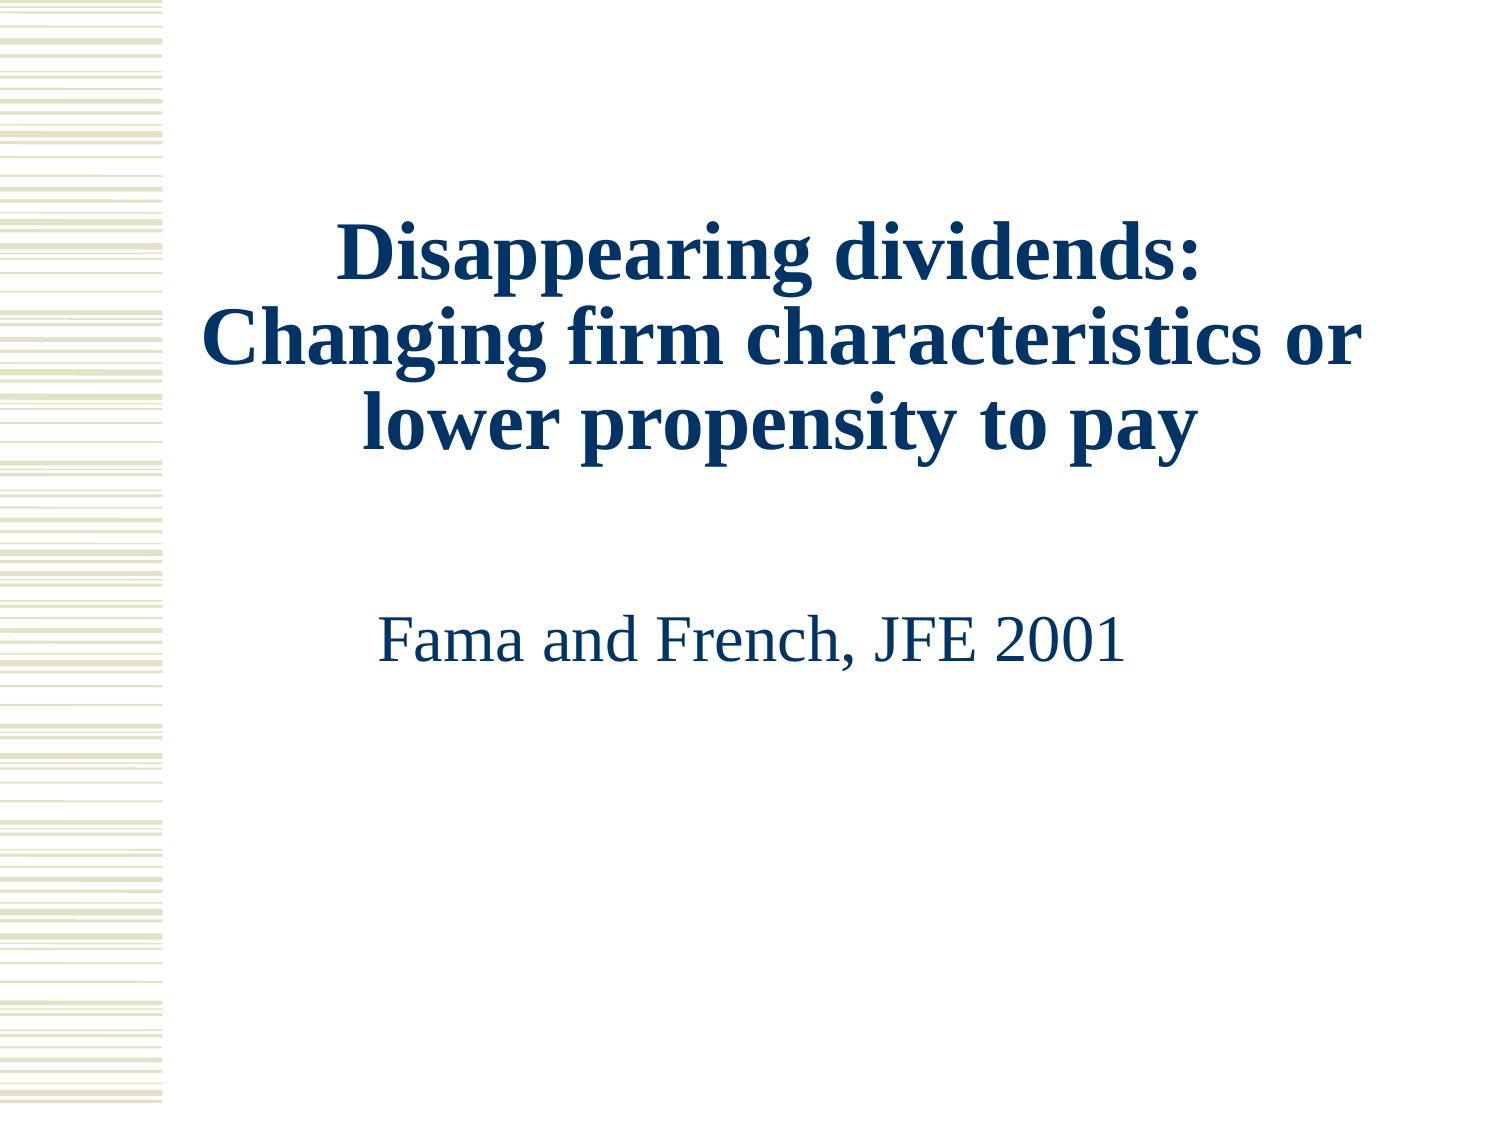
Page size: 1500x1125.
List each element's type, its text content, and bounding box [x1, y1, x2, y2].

title Disappearing dividends: Changing firm characteristics or lower propensity to pay [162, 224, 1400, 563]
text_box Fama and French, JFE 2001 [362, 587, 1325, 925]
